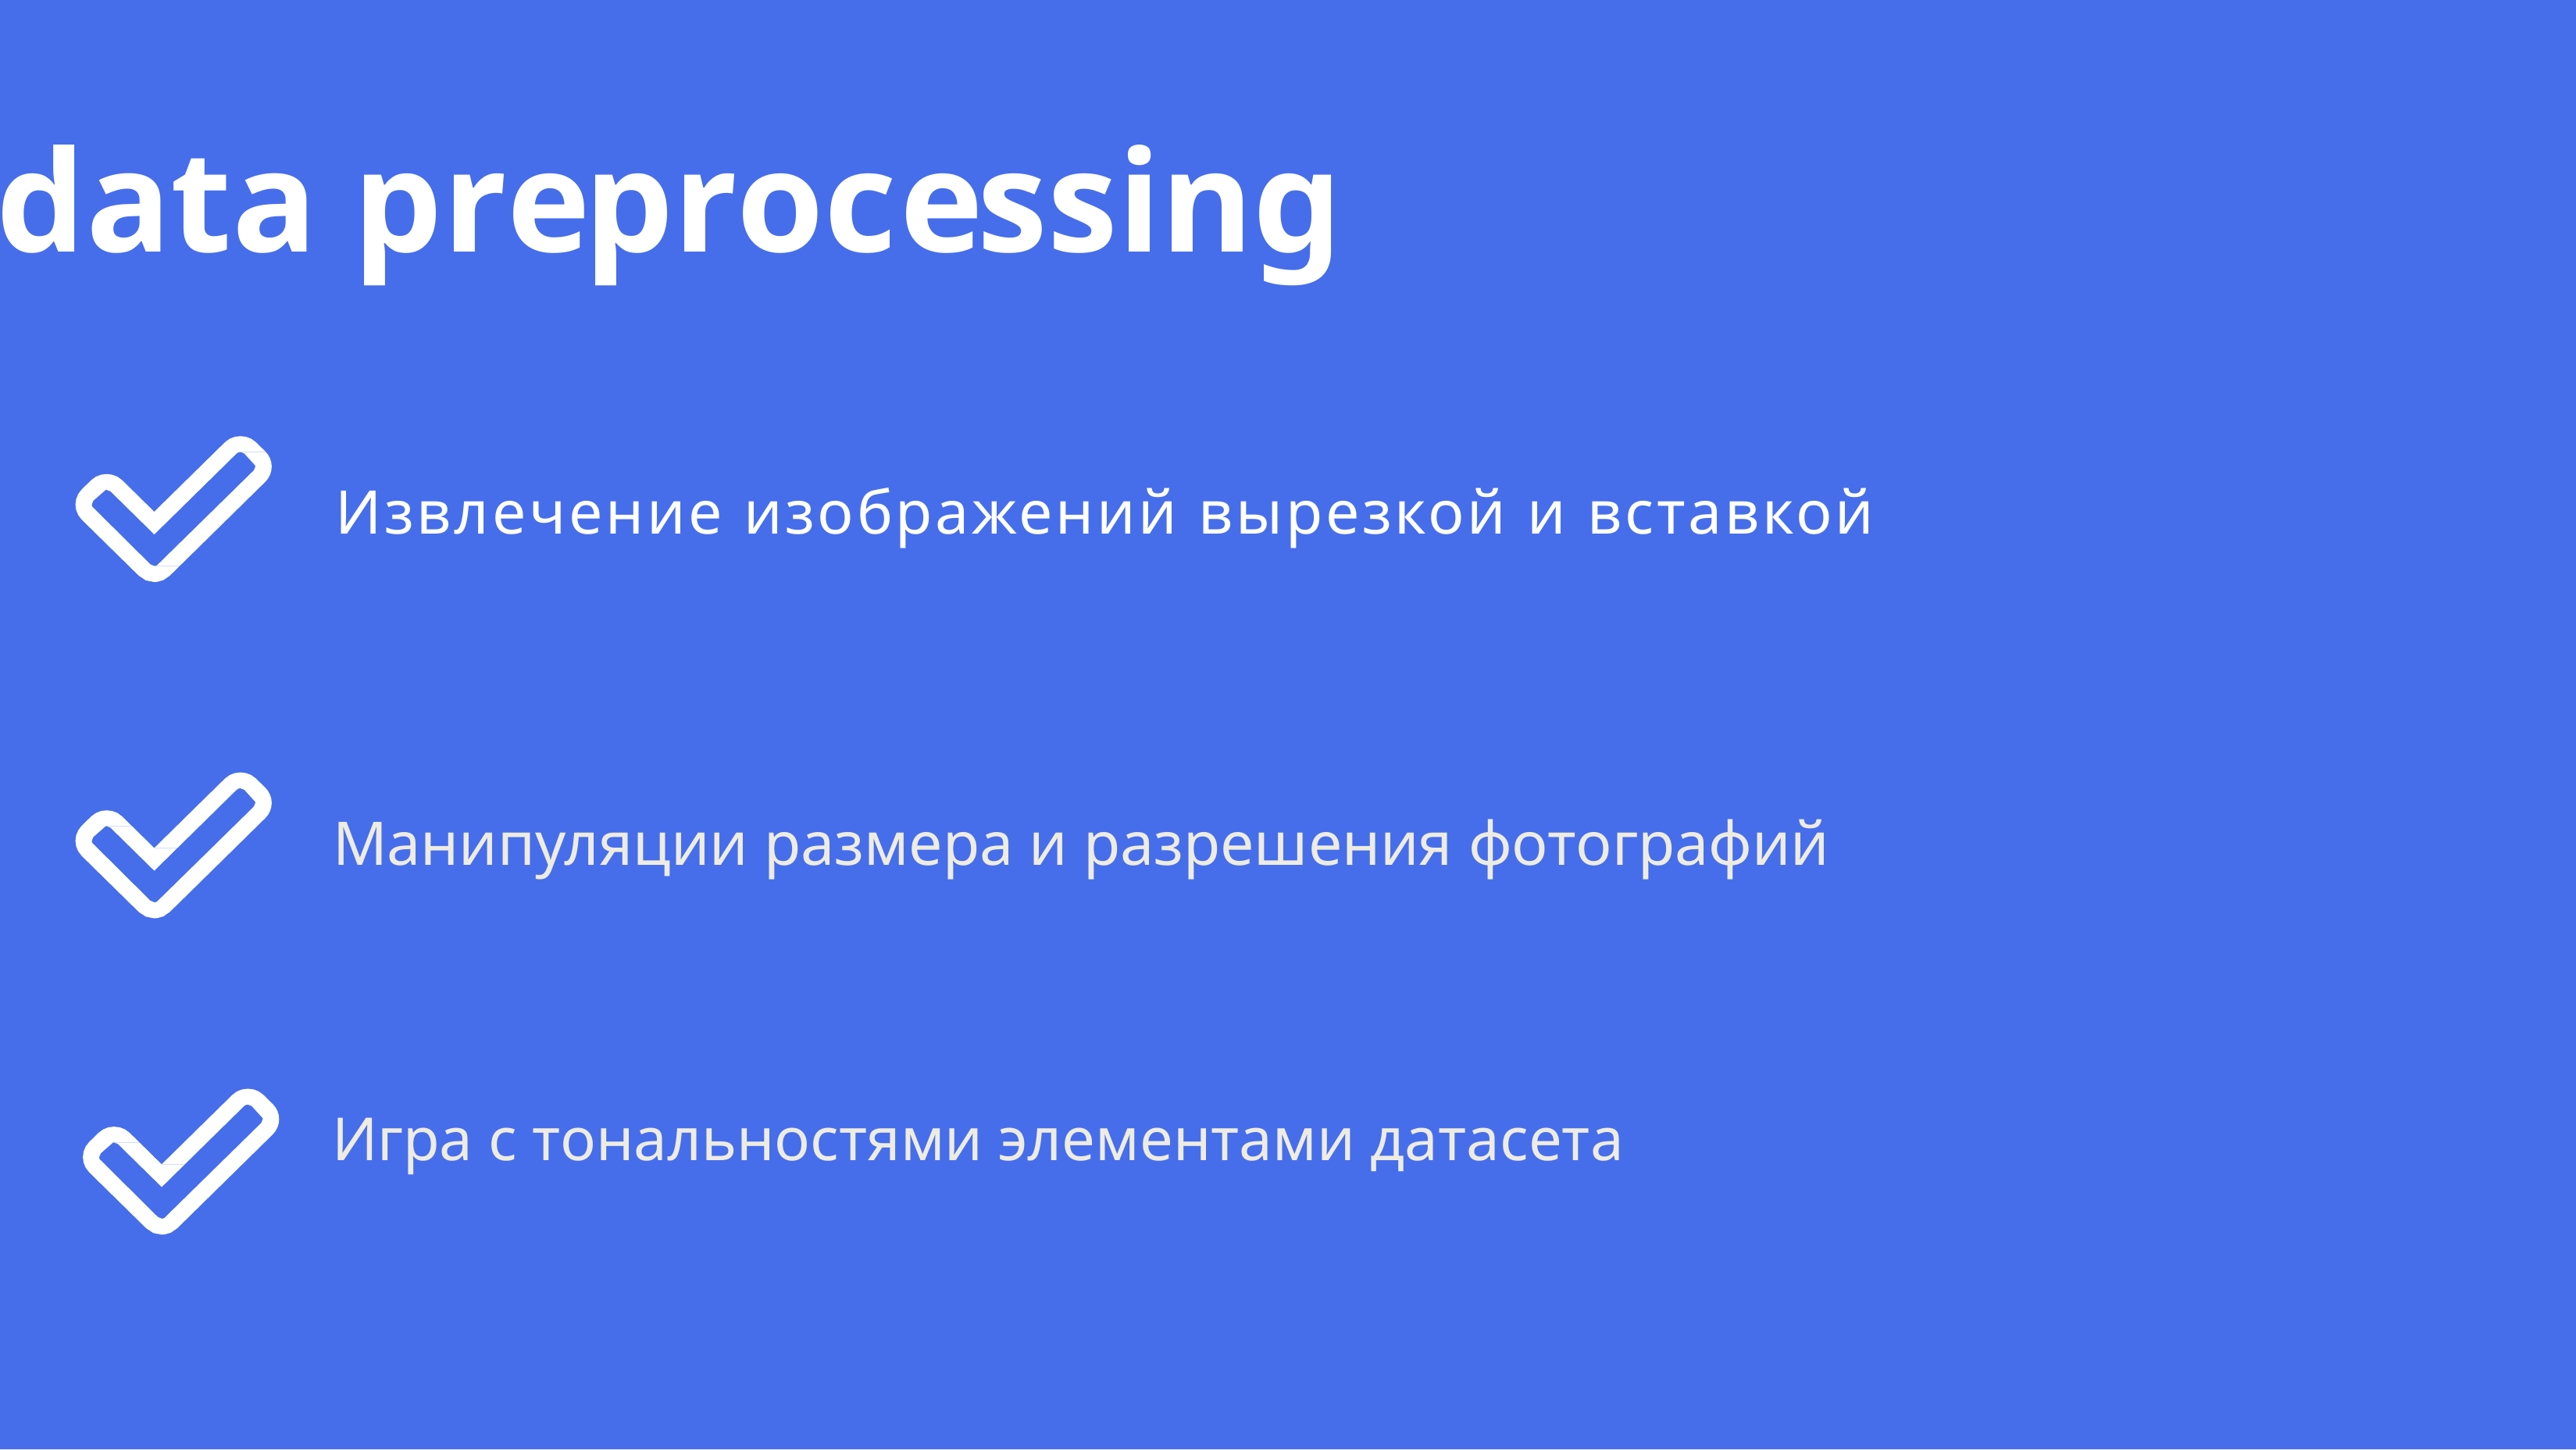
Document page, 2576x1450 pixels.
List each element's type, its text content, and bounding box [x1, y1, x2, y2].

text_box Манипуляции размера и разрешения фотографий [330, 803, 2167, 878]
text_box Игра с тональностями элементами датасета [330, 1097, 1786, 1173]
text_box Извлечение изображений вырезкой и вставкой [334, 471, 2099, 547]
text_box [83, 1088, 280, 1235]
title data preprocessing [0, 109, 1422, 353]
text_box [75, 772, 272, 919]
text_box [75, 436, 272, 582]
